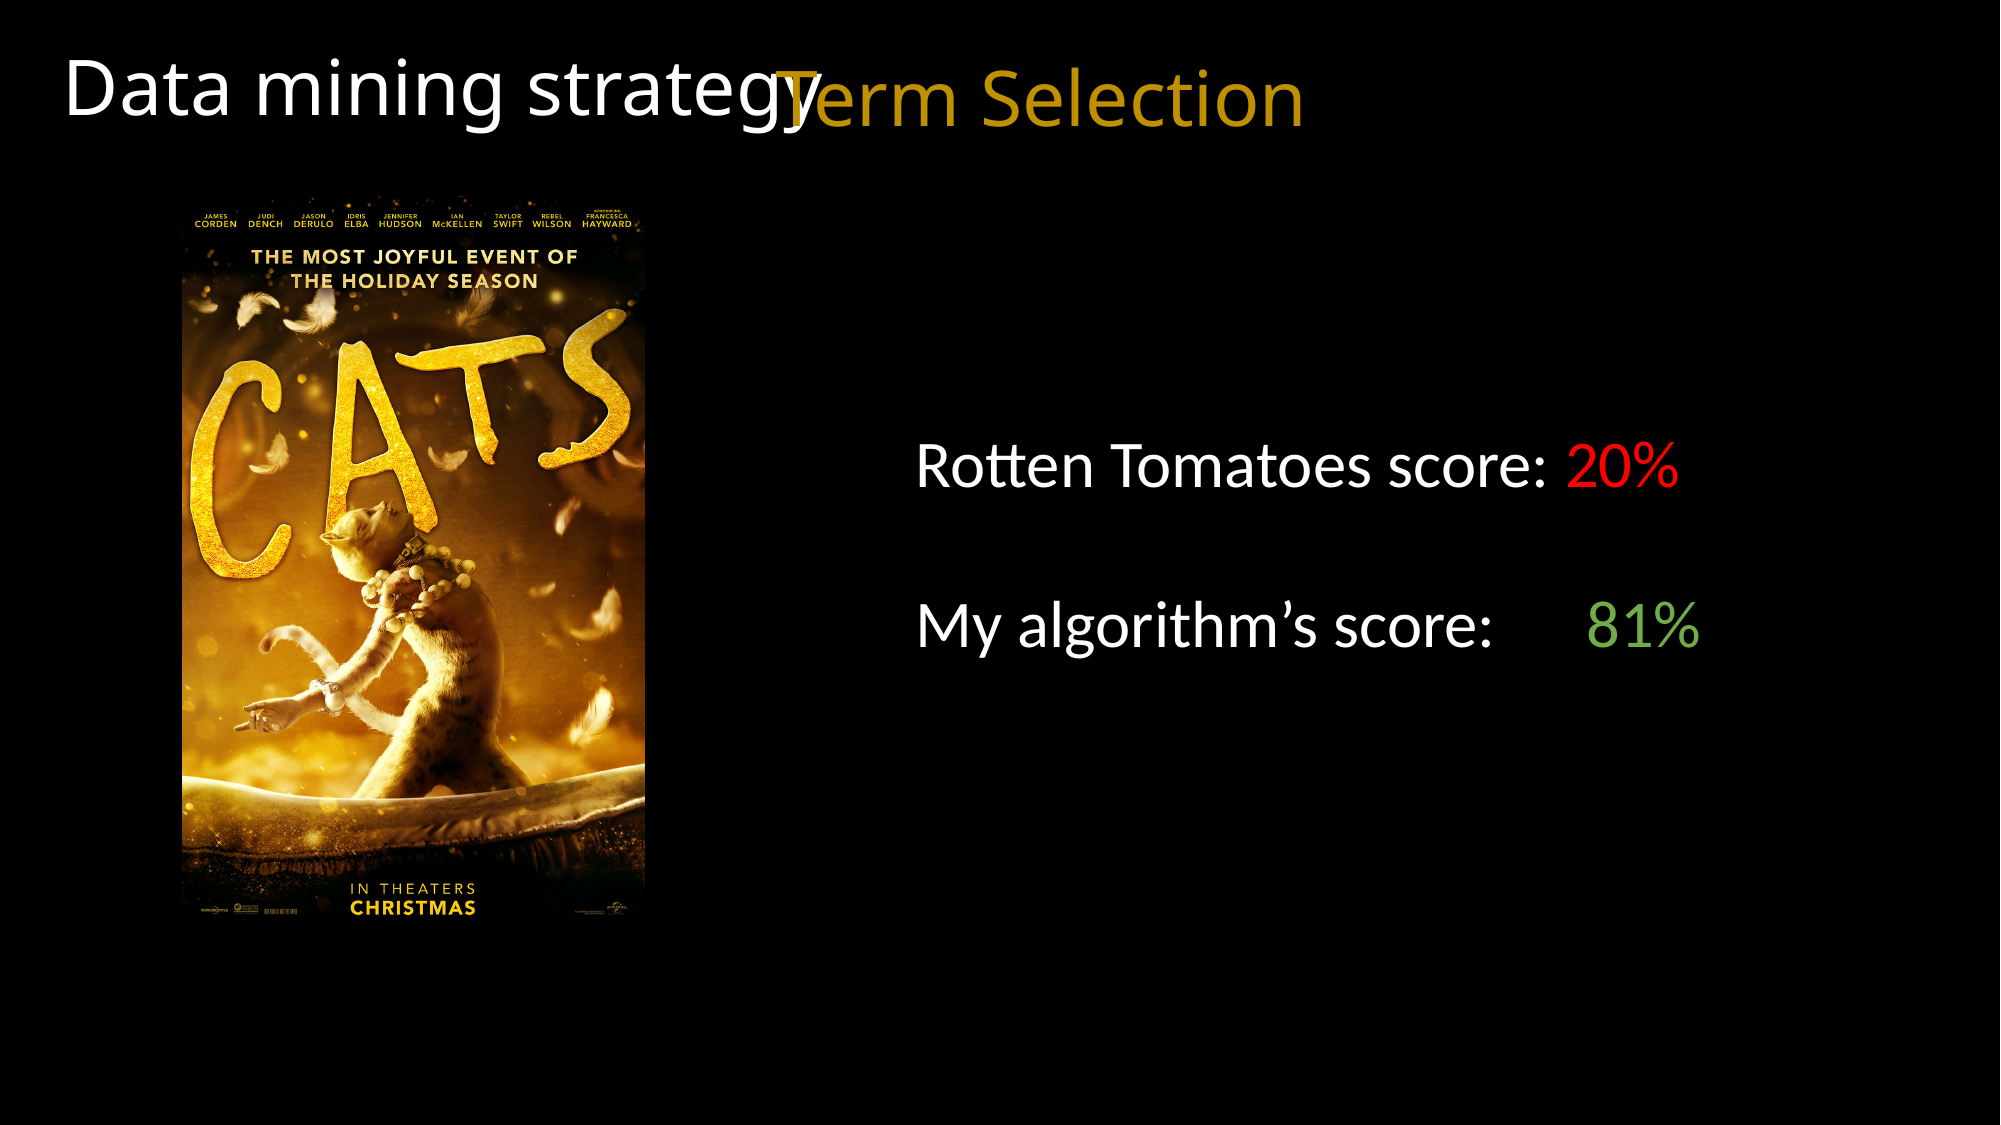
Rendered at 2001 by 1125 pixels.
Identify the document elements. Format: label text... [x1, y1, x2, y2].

text_box Rotten Tomatoes score: 20% My algorithm’s score: 81% [900, 413, 1811, 669]
title Data mining strategy [47, 41, 1187, 141]
picture [182, 196, 645, 929]
text_box Term Selection [760, 52, 1900, 151]
